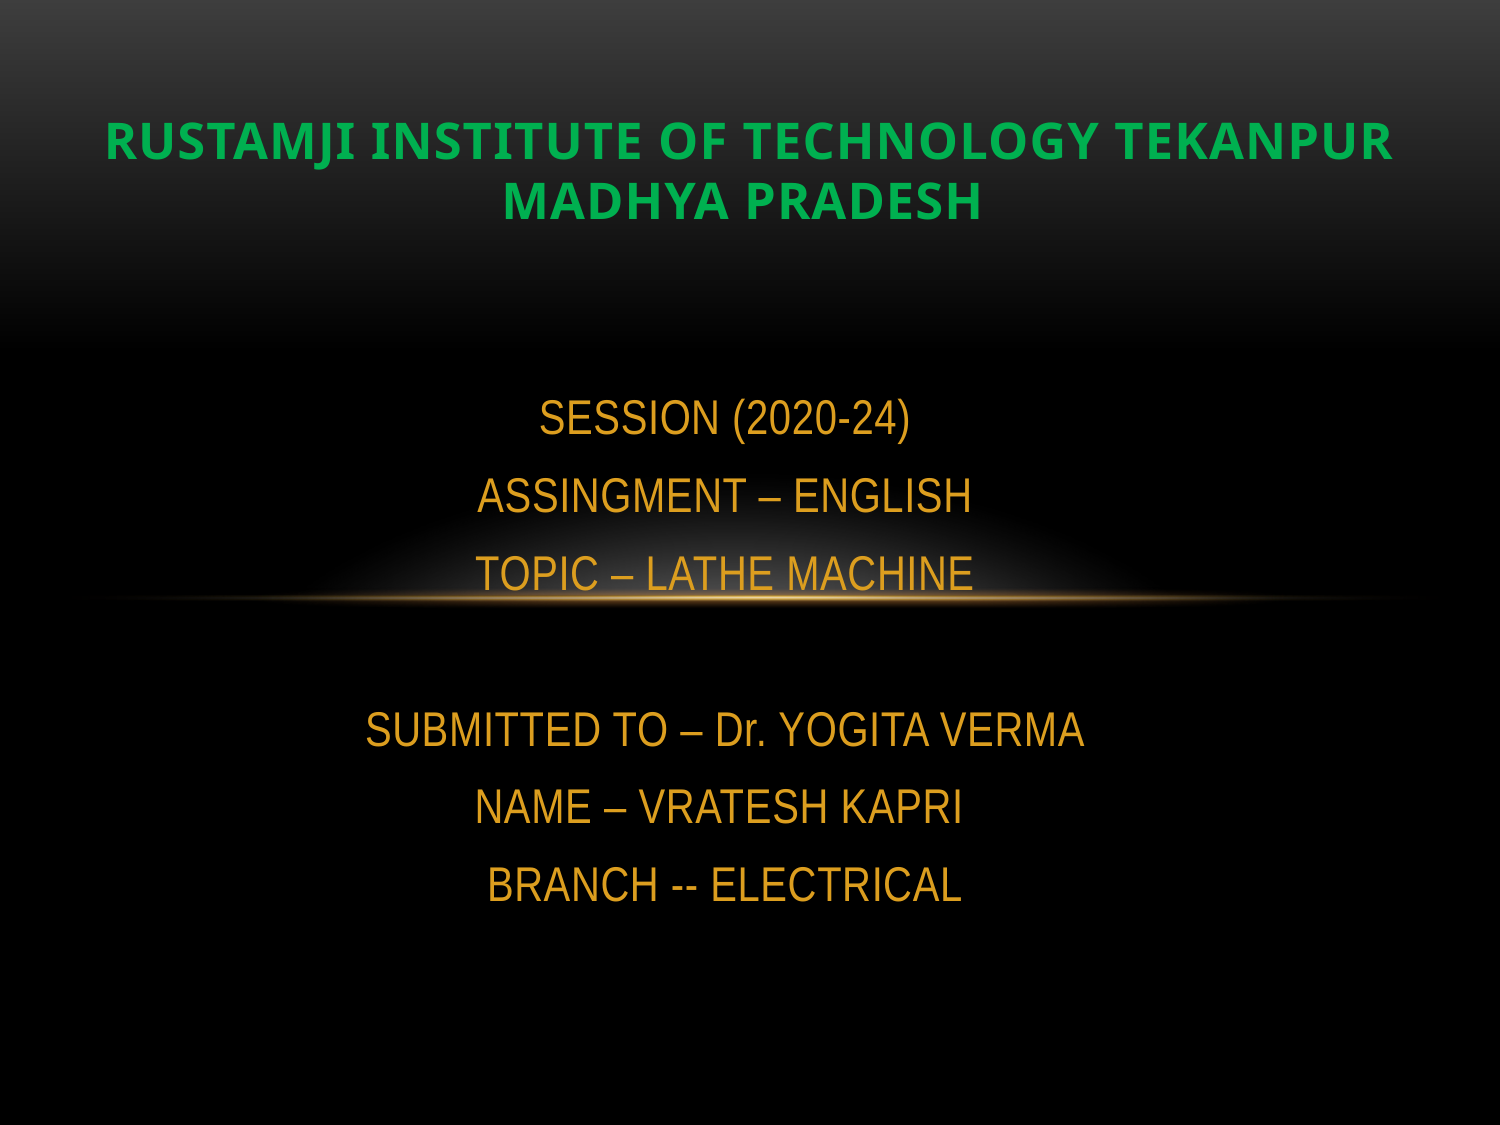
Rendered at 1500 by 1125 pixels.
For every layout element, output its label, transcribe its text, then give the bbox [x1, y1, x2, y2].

picture [0, 0, 1500, 750]
title RUSTAMJI INSTITUTE OF TECHNOLOGY TEKANPUR madhya pradesh [12, 37, 1488, 238]
subtitle SESSION (2020-24) ASSINGMENT – ENGLISH TOPIC – LATHE MACHINE SUBMITTED TO – Dr. YOGITA VERMA NAME – VRATESH KAPRI BRANCH -- ELECTRICAL [200, 299, 1250, 925]
